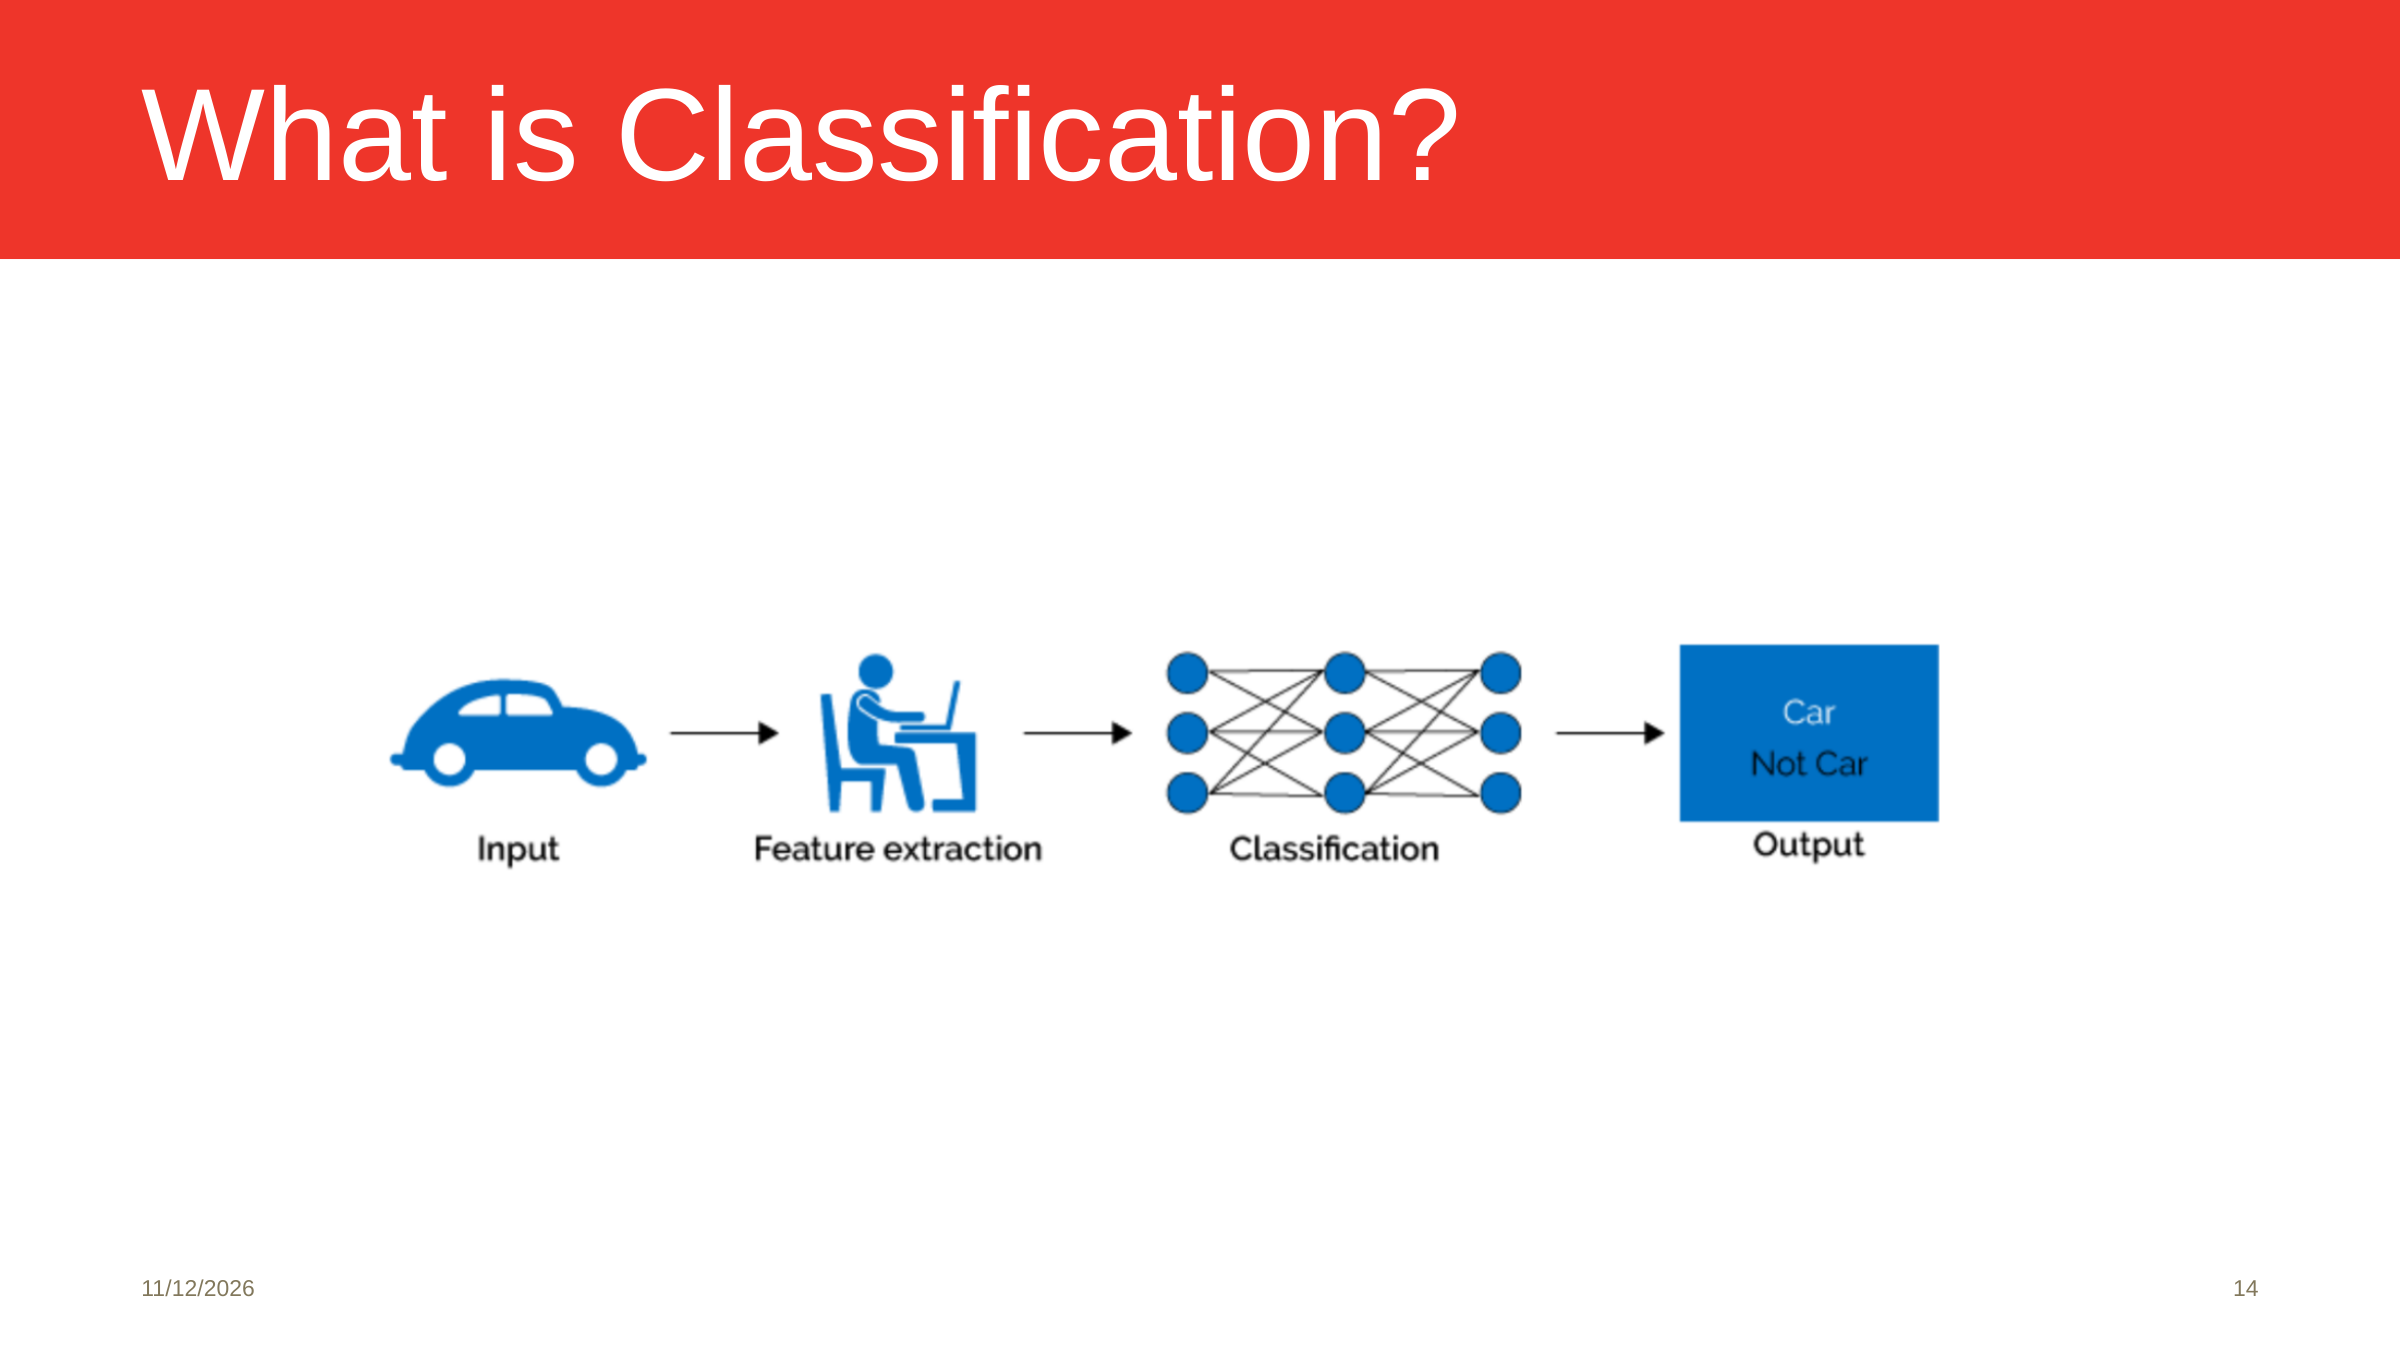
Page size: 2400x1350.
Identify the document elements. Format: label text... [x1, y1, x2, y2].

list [329, 618, 2032, 895]
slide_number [120, 1251, 680, 1324]
title What is Classification? [120, 15, 2280, 241]
picture [0, 0, 2400, 1350]
slide_number 14 [1719, 1251, 2280, 1324]
